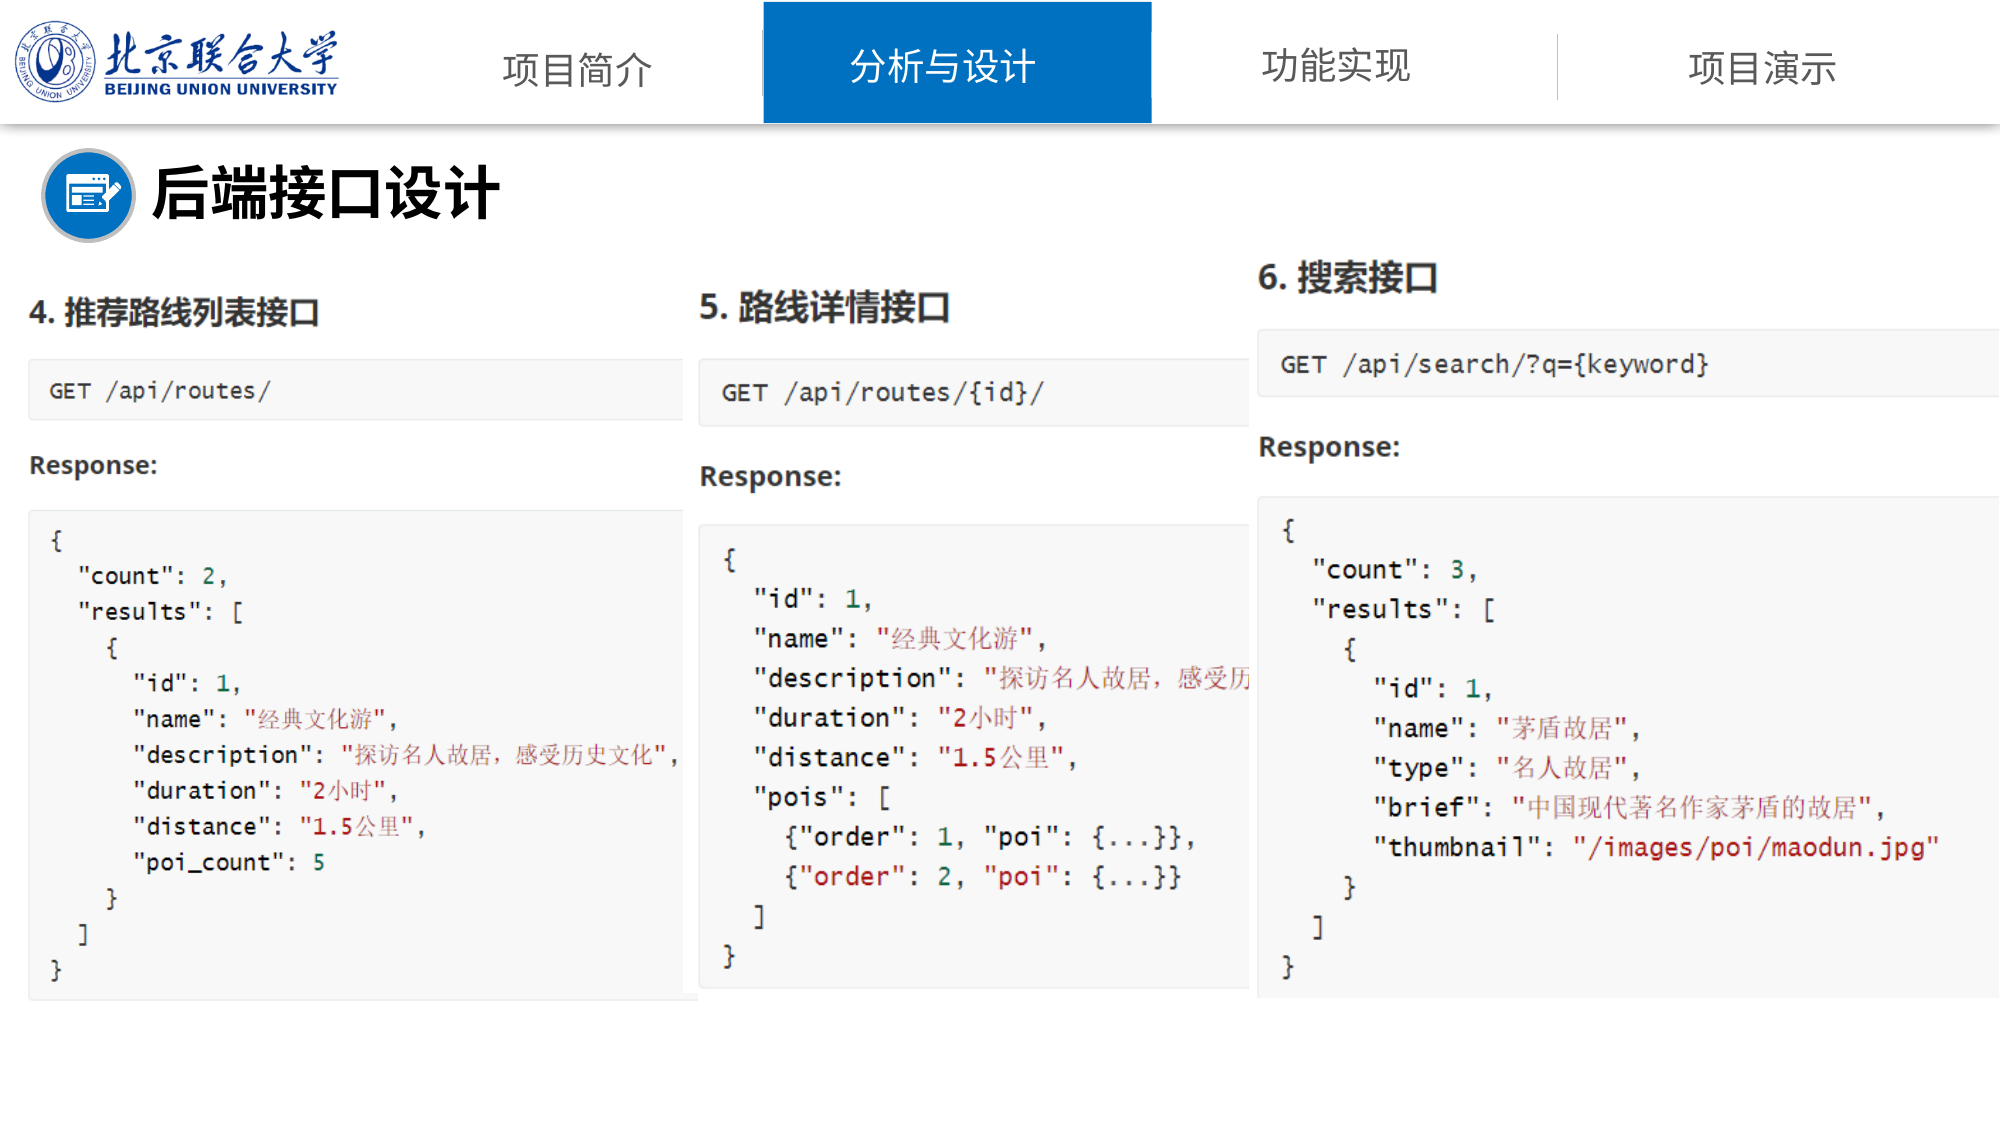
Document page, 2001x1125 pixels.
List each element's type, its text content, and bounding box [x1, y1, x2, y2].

picture [8, 240, 1999, 1006]
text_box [0, 0, 2000, 166]
text_box 后端接口设计 [131, 166, 574, 265]
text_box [43, 166, 134, 241]
